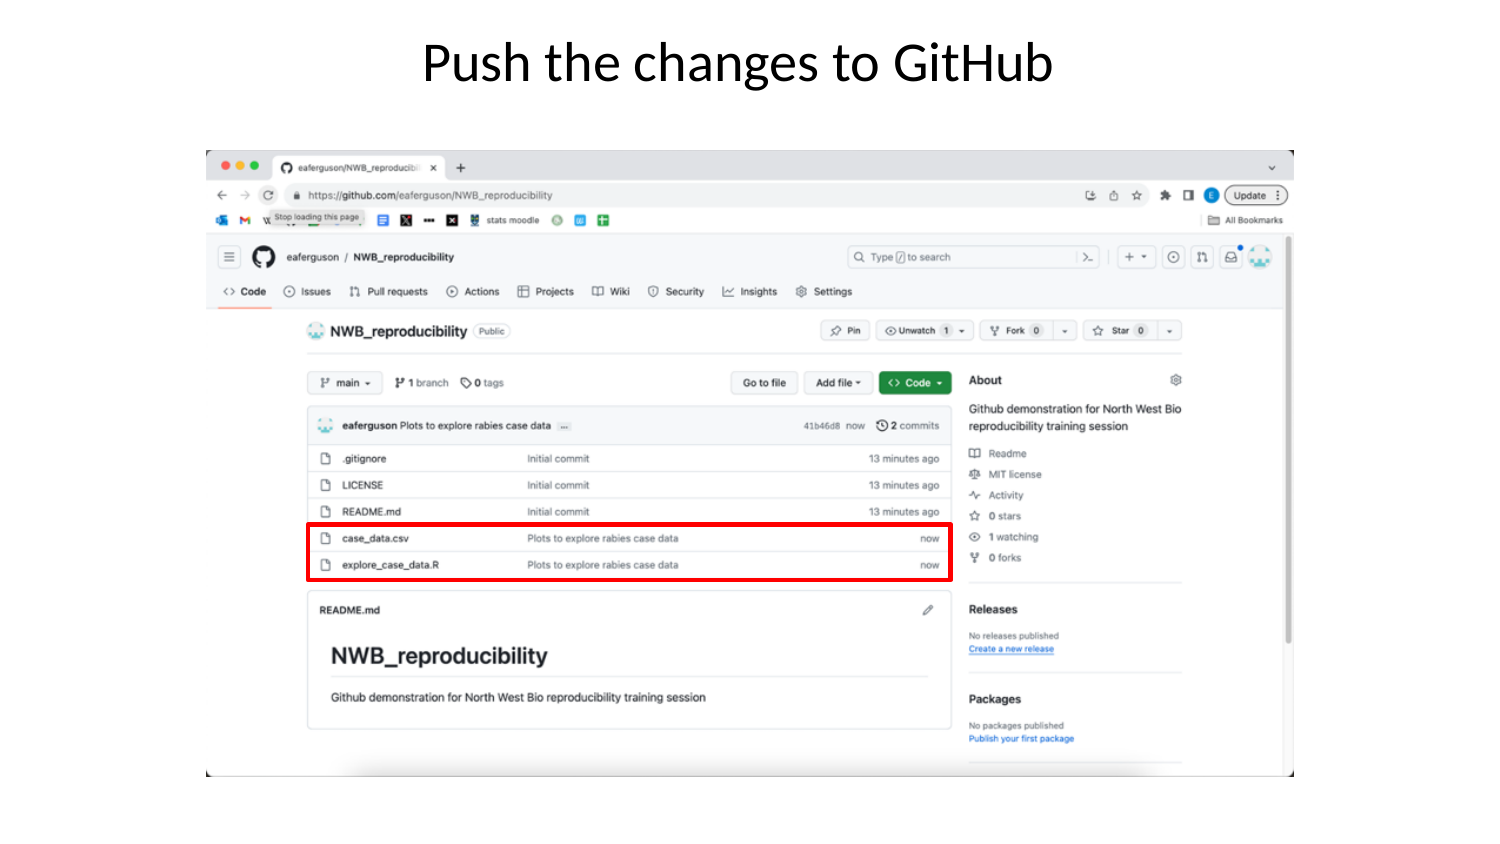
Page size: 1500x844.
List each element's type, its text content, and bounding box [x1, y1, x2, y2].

picture [206, 150, 1294, 777]
text_box Push the changes to GitHub [411, 13, 1071, 119]
